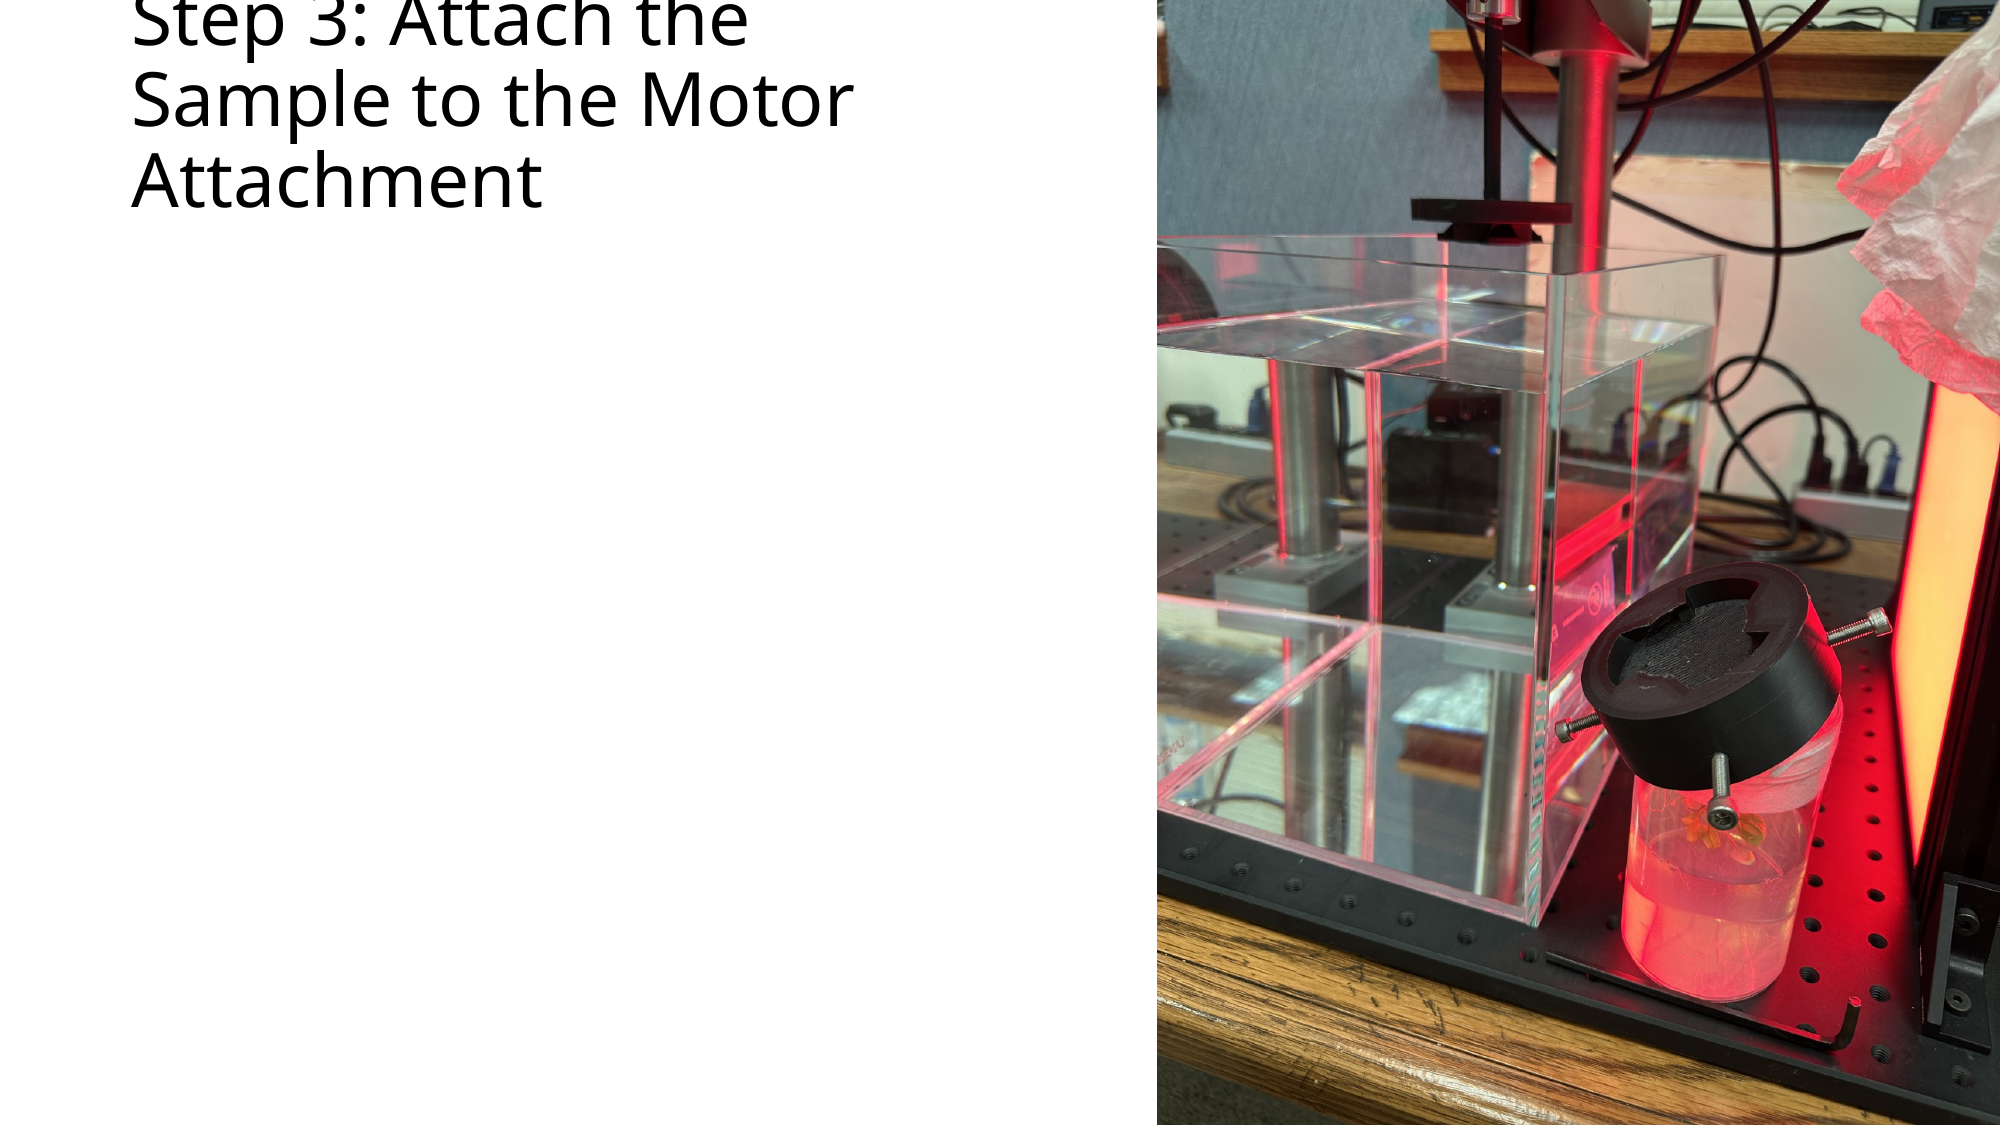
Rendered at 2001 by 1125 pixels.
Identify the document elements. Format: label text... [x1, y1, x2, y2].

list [1157, 0, 2000, 1125]
title Step 3: Attach the Sample to the Motor Attachment [116, 45, 1030, 160]
